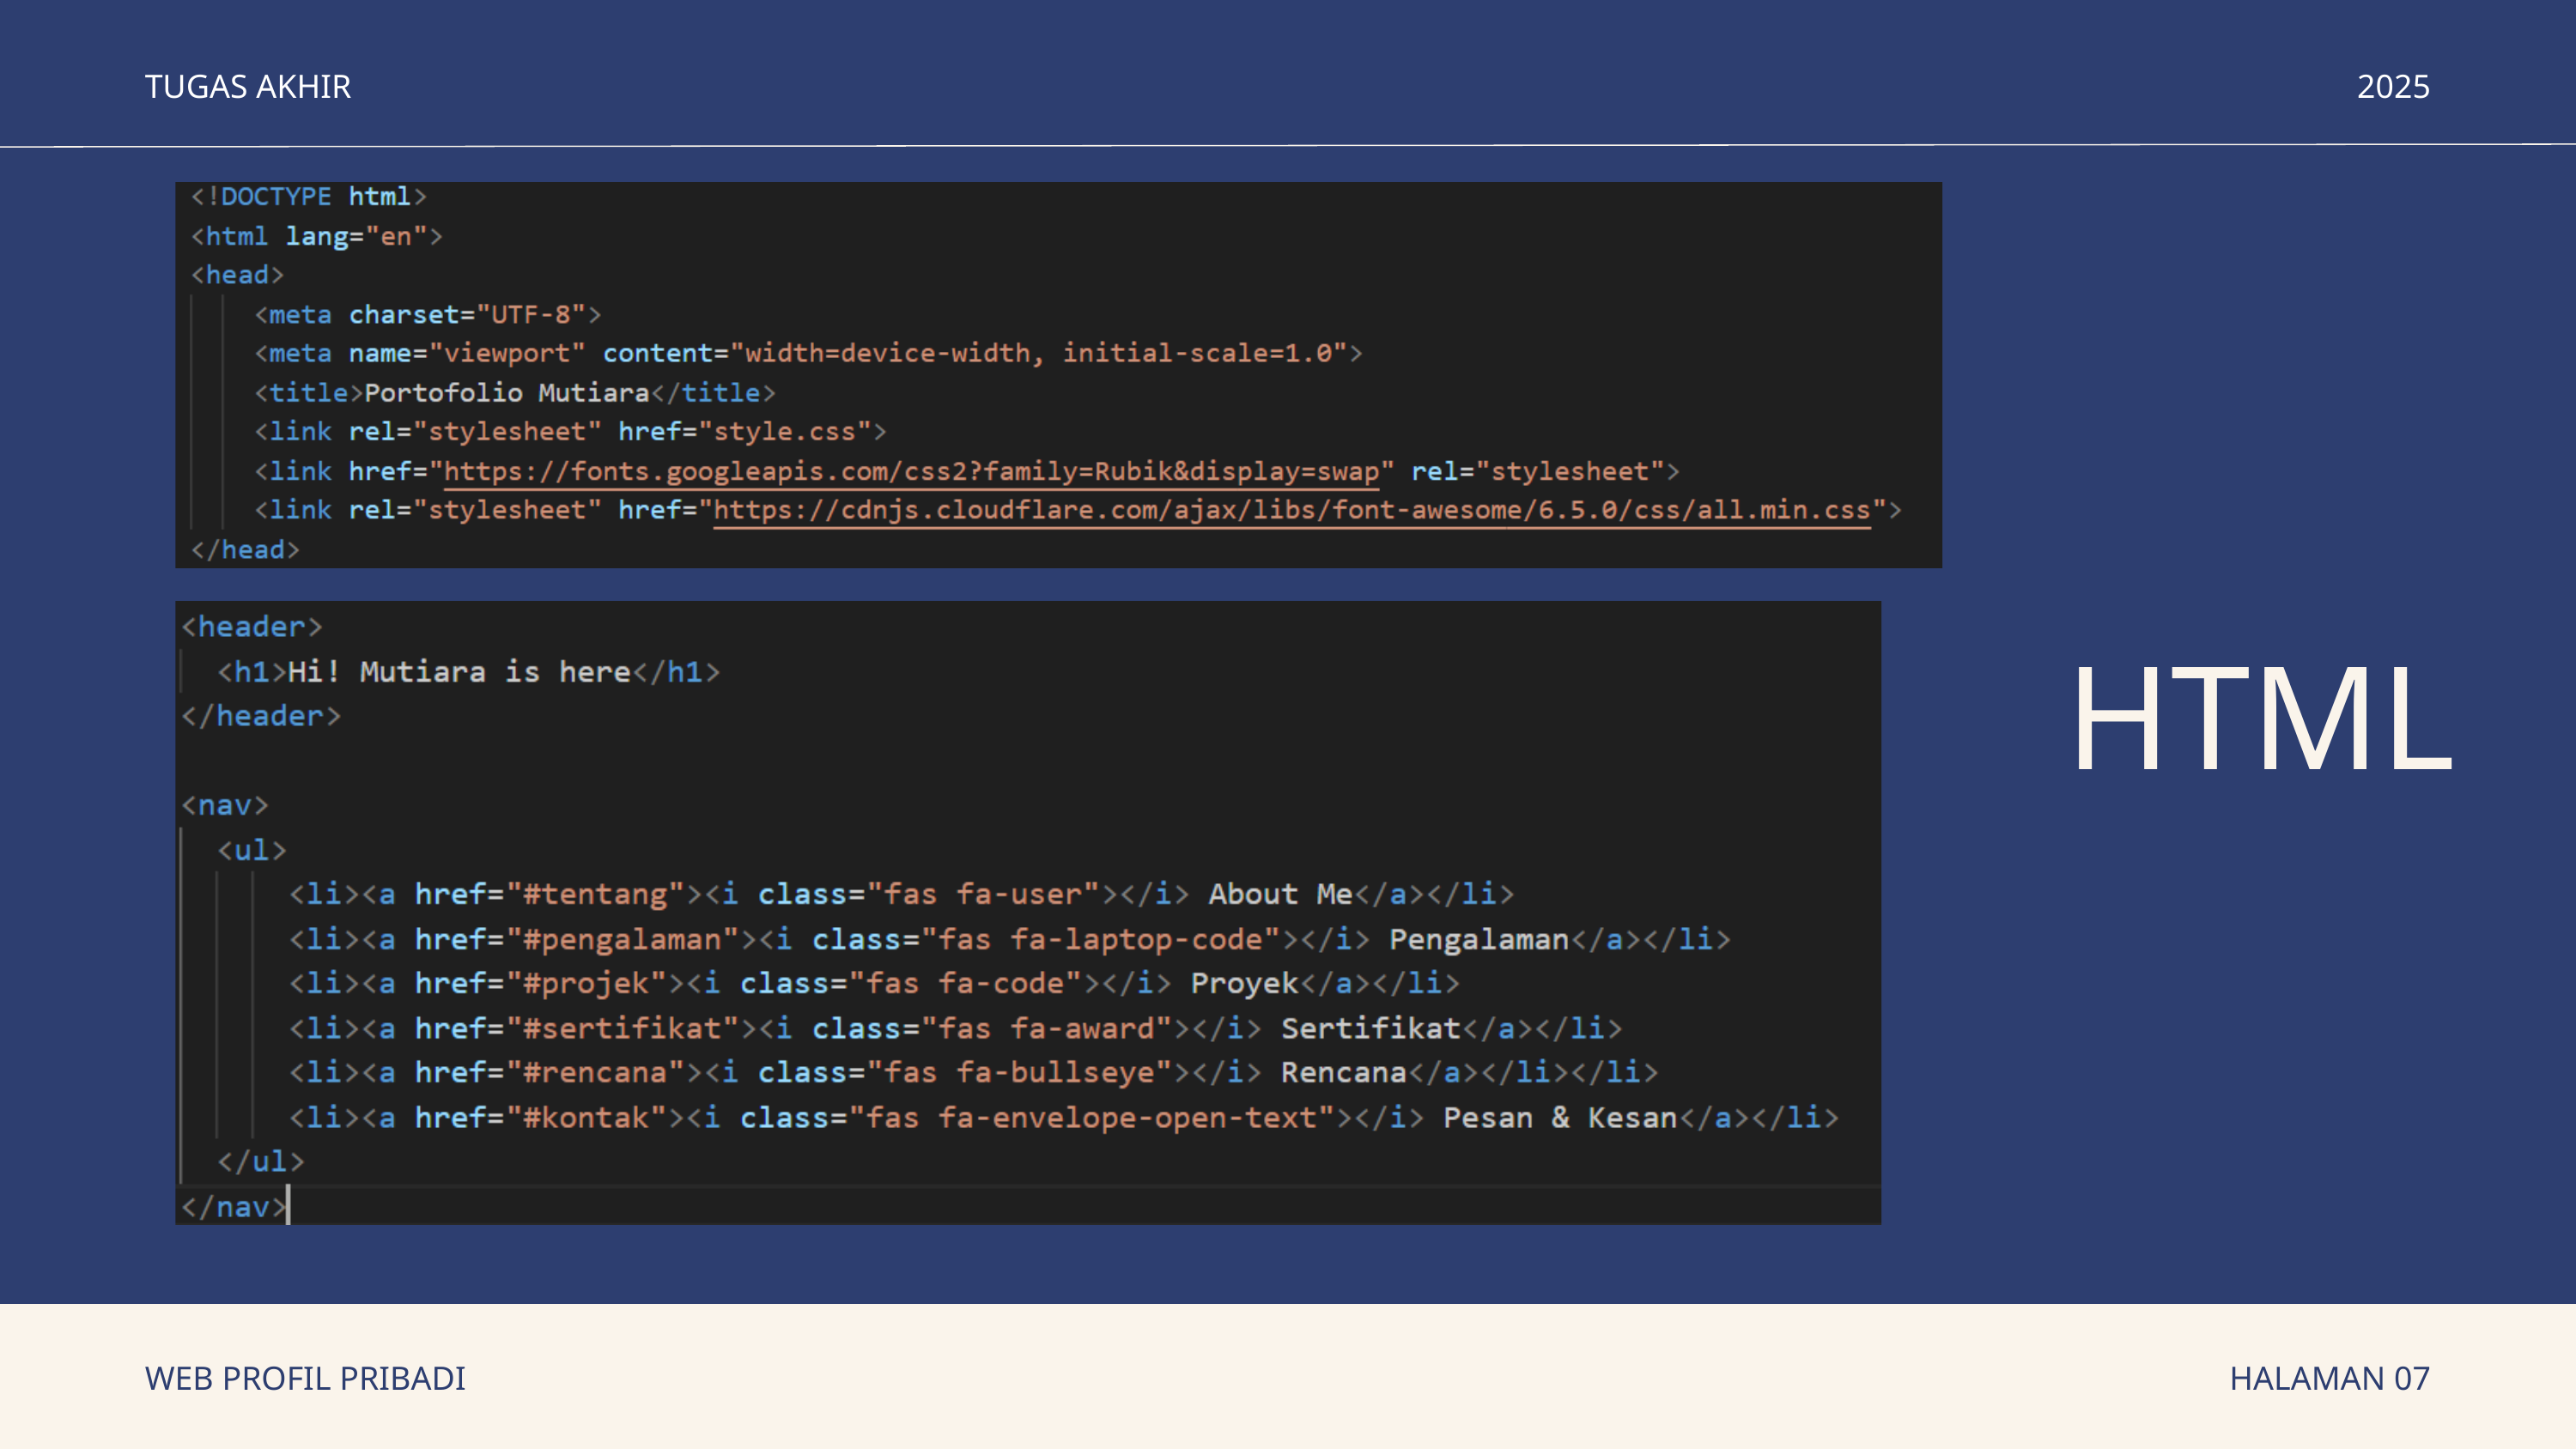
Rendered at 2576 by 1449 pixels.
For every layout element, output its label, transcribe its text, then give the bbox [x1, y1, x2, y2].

text_box 2025 [1770, 59, 2432, 106]
text_box [175, 601, 1882, 1225]
text_box [175, 182, 1943, 568]
text_box HTML [2065, 626, 2576, 798]
text_box TUGAS AKHIR [144, 59, 805, 106]
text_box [0, 1303, 2576, 1449]
